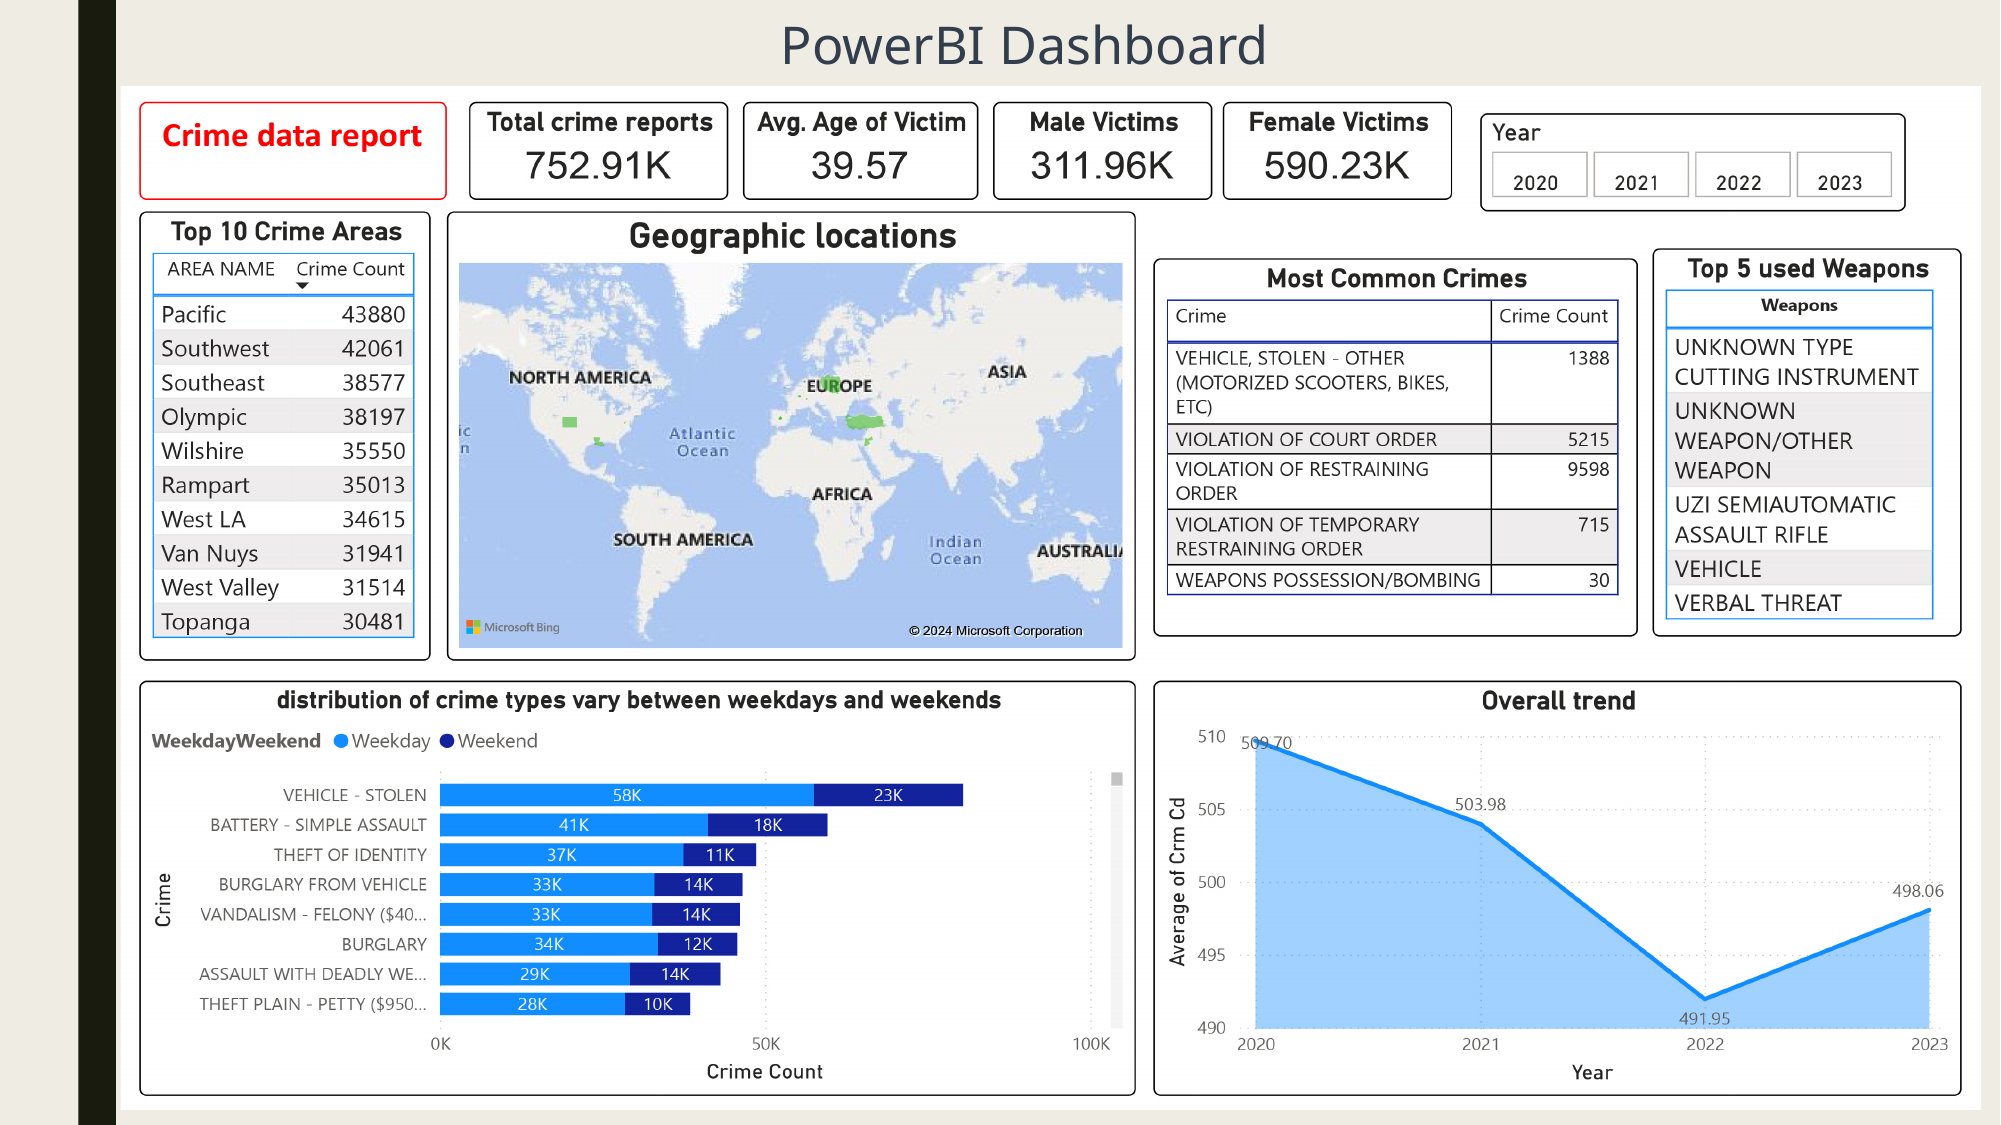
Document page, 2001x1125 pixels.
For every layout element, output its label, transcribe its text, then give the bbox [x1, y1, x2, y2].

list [120, 86, 1982, 1110]
title PowerBI Dashboard [615, 12, 1435, 86]
